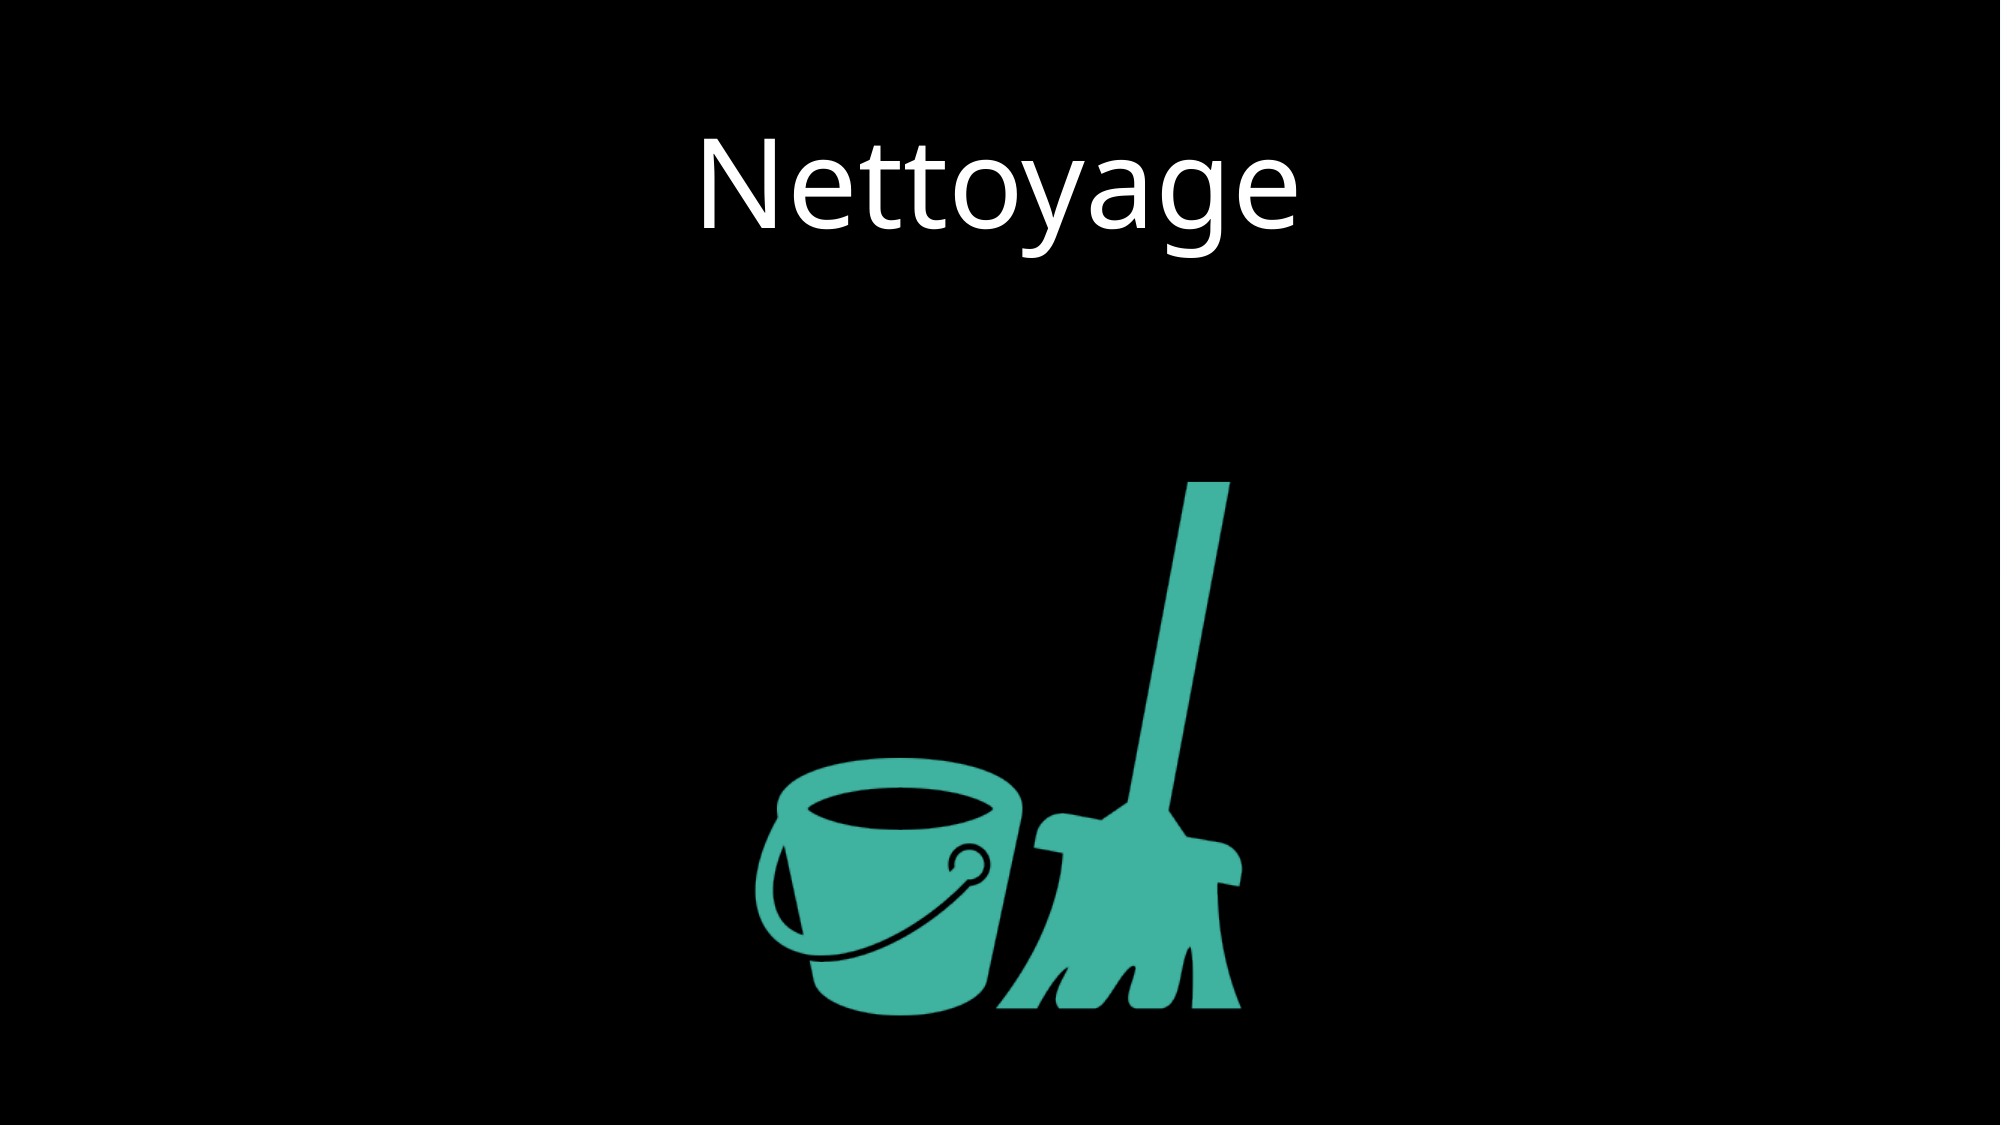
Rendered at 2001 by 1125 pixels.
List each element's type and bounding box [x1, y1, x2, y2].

picture [711, 461, 1287, 1037]
text_box [0, 0, 2000, 1125]
